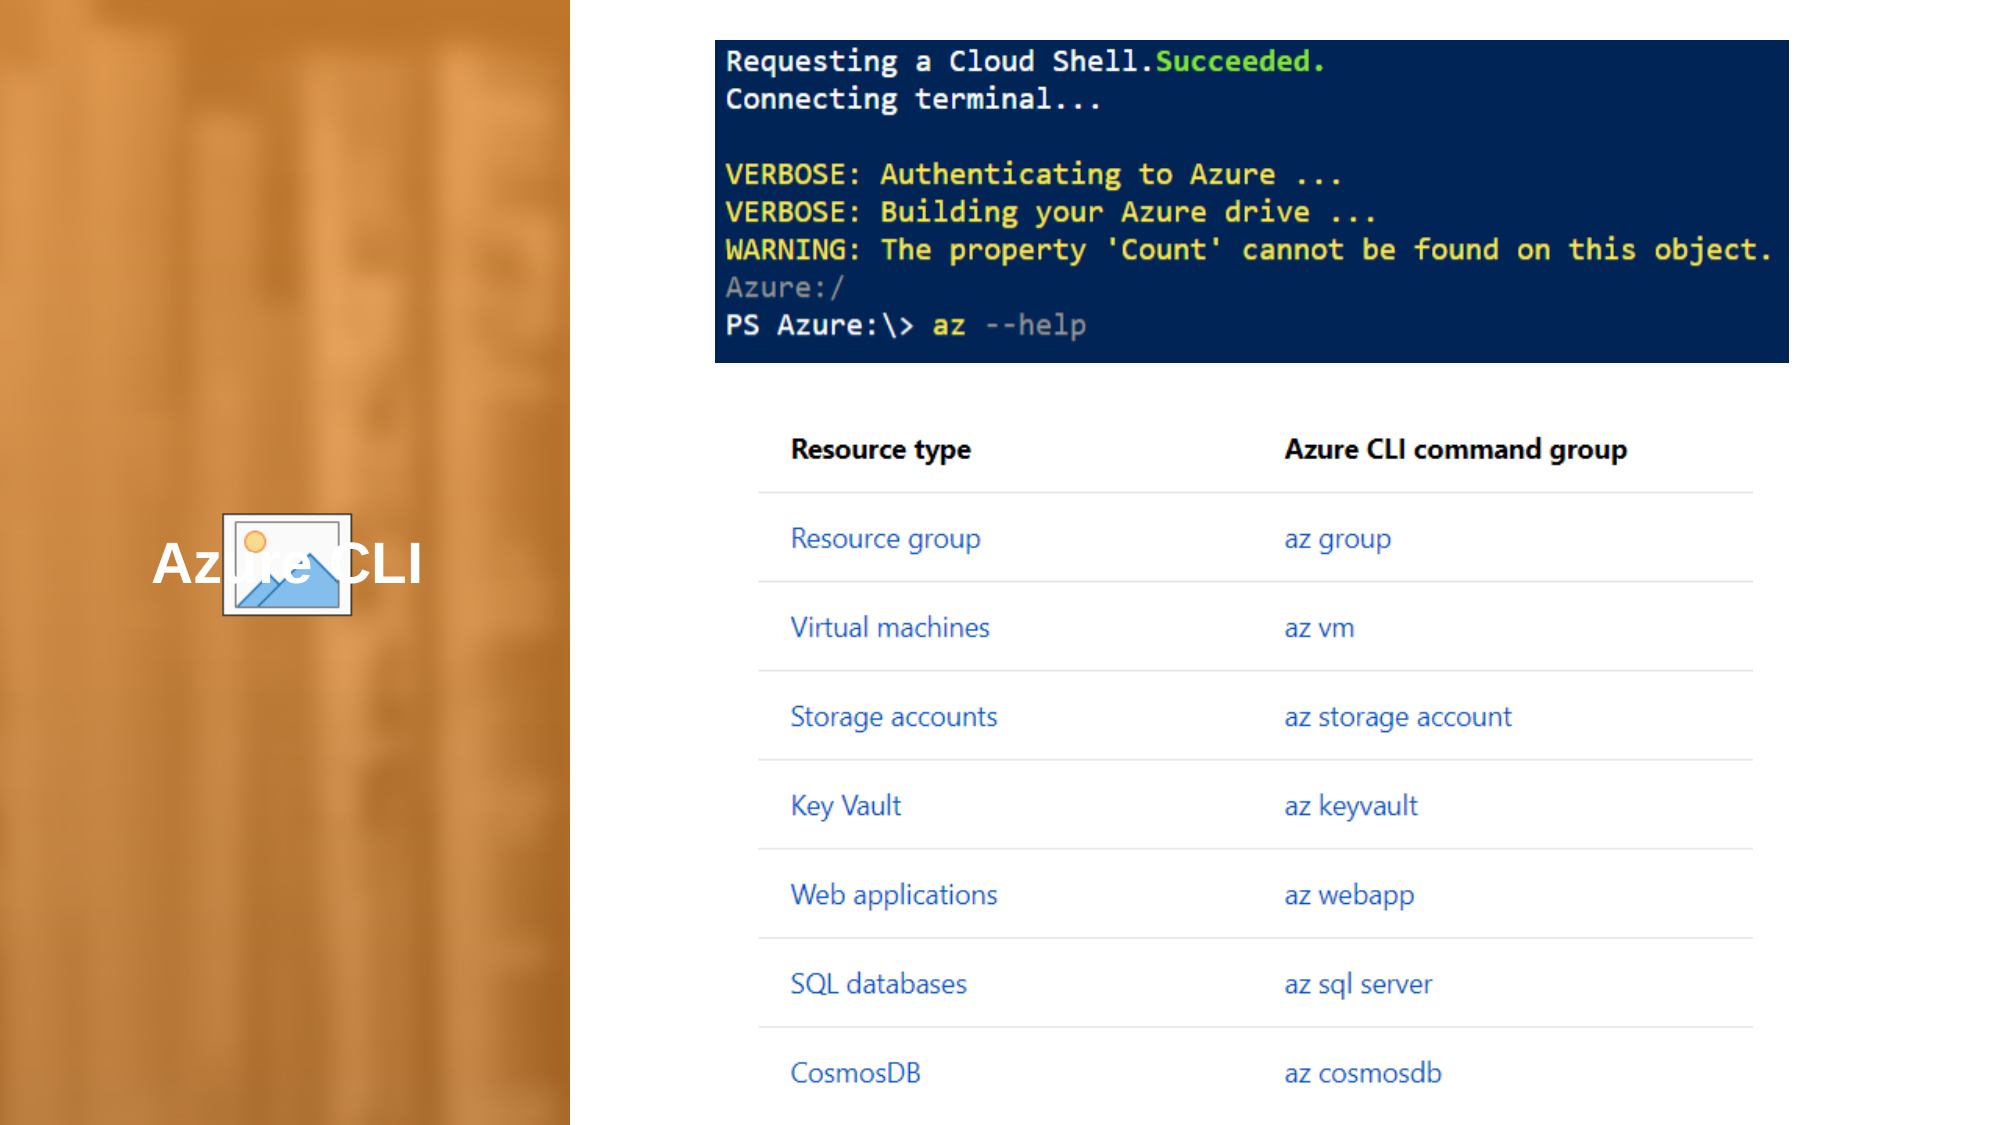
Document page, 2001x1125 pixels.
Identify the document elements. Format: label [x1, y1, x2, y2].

picture [751, 420, 1754, 1125]
picture [715, 40, 1790, 363]
picture [0, 0, 570, 1125]
